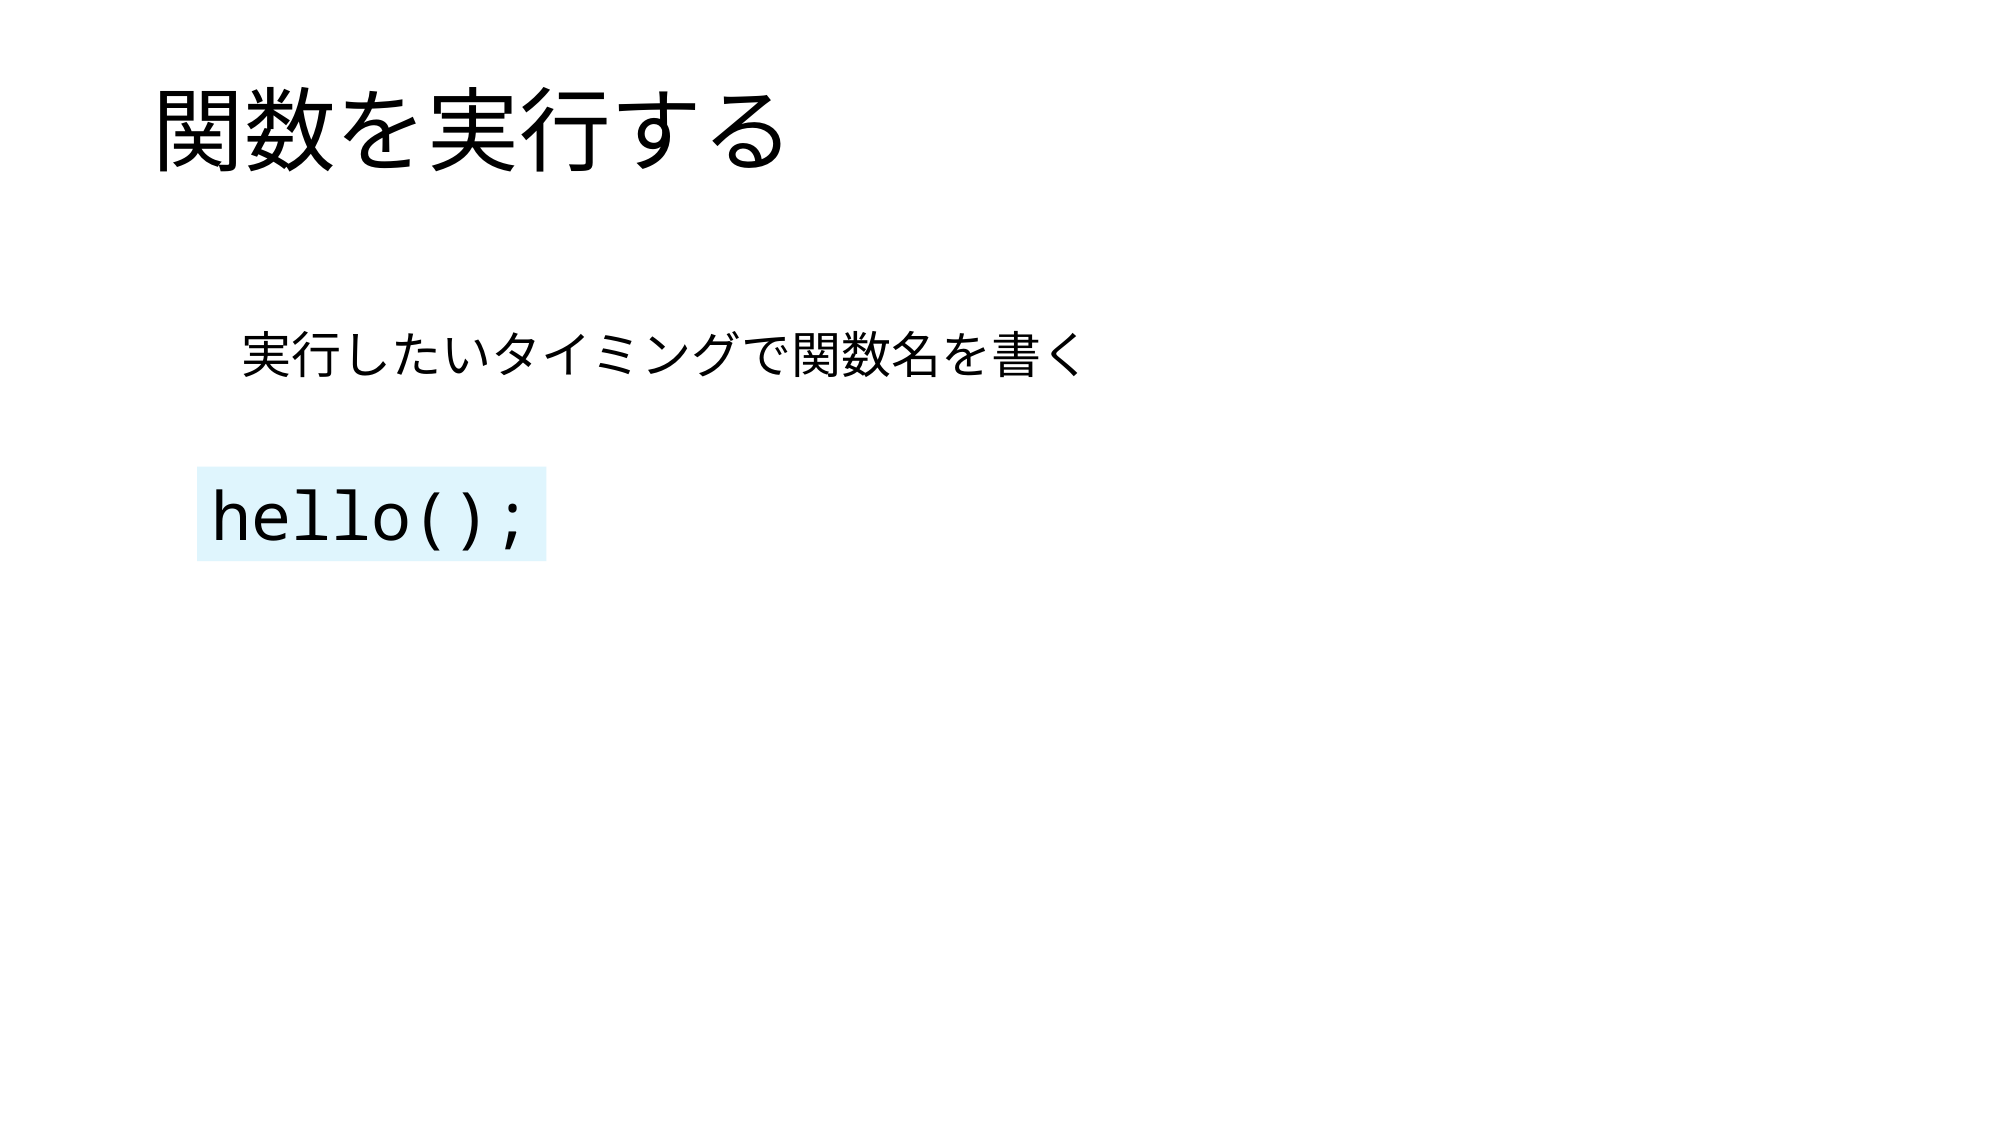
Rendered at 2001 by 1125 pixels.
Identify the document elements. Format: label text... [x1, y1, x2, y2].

text_box 実行したいタイミングで関数名を書く [226, 316, 1107, 392]
text_box hello(); [197, 466, 547, 562]
title 関数を実行する [137, 59, 1863, 211]
